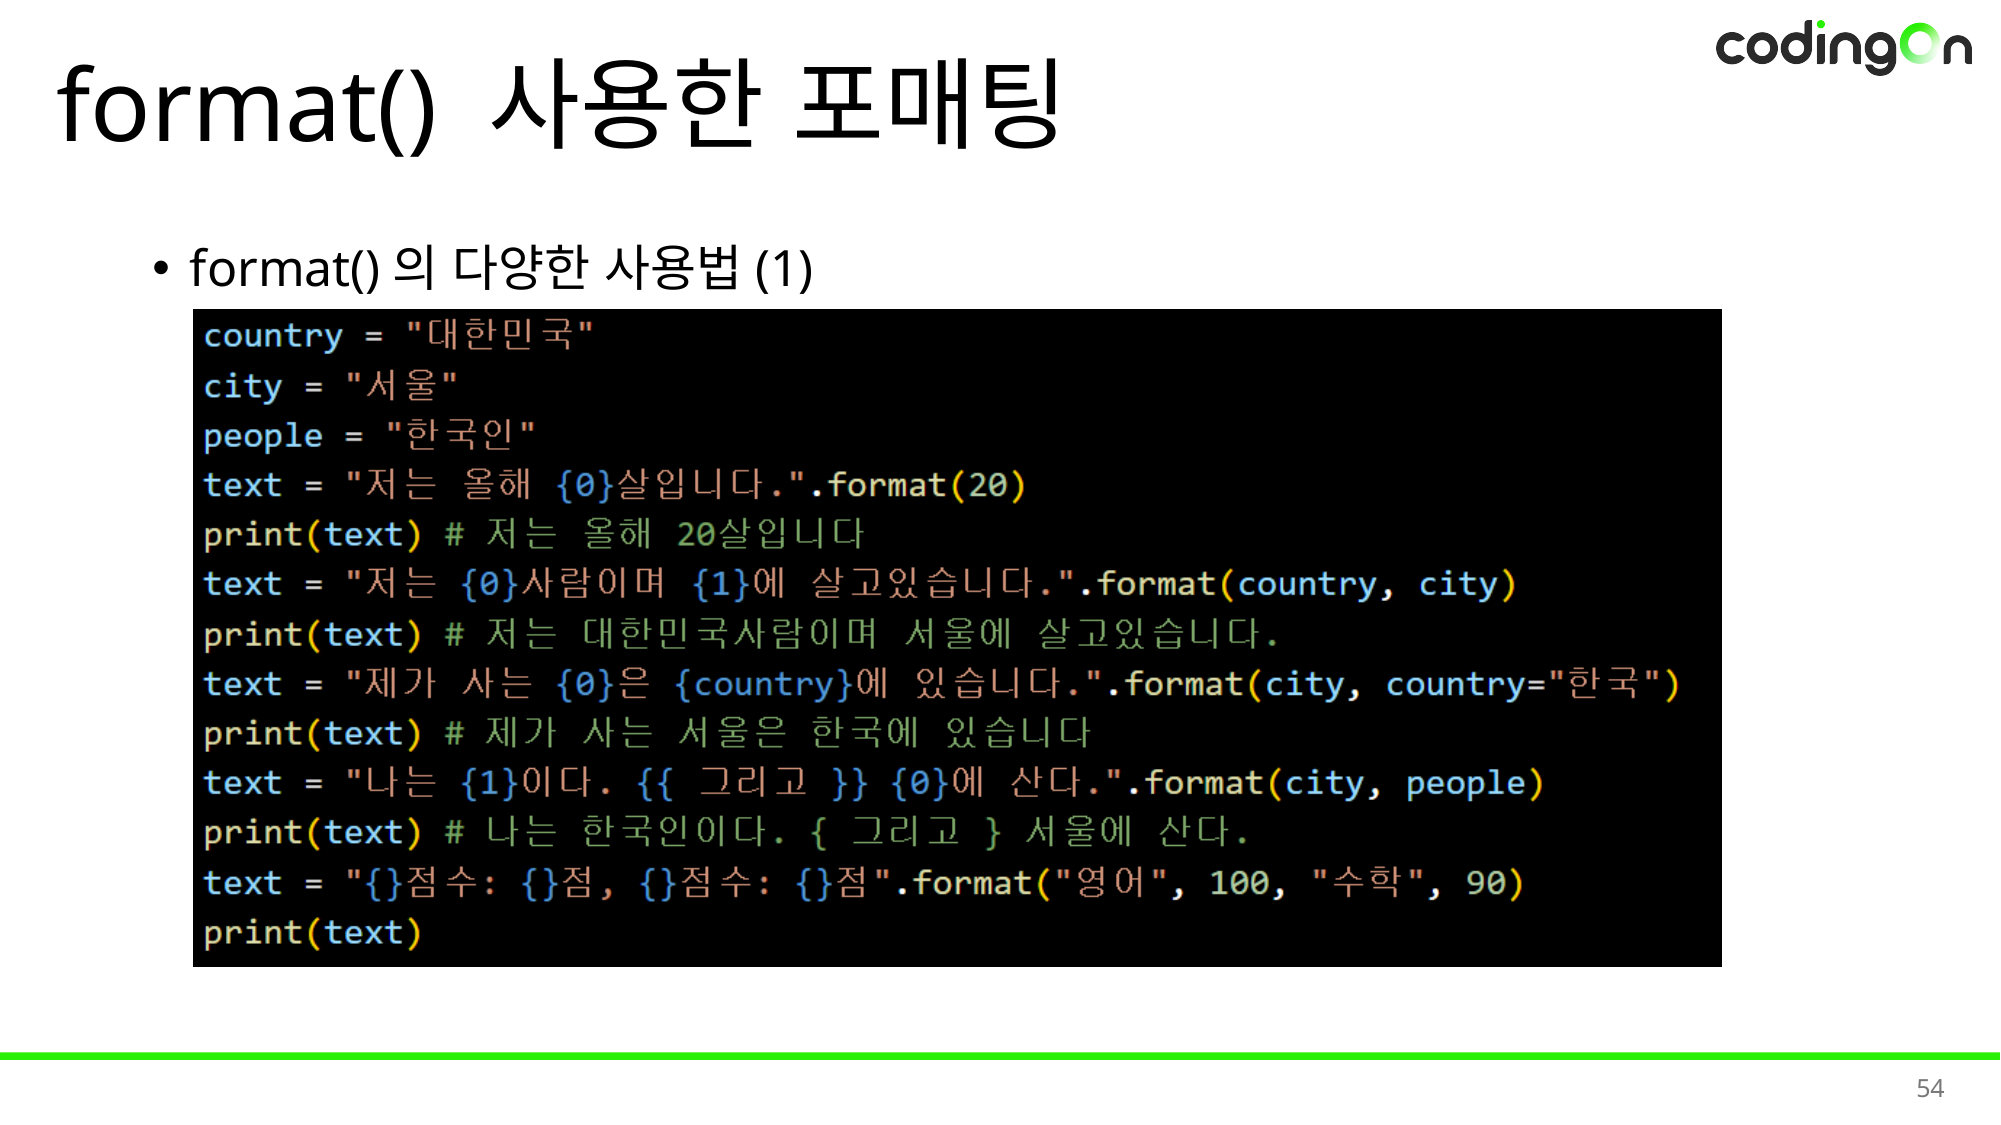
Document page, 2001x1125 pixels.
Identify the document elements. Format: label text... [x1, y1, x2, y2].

title format() 사용한 포매팅 [41, 0, 1767, 218]
picture [1767, 20, 1972, 76]
list format()의 다양한 사용법(1) [137, 217, 1863, 1047]
slide_number 54 [1509, 1059, 1960, 1120]
picture [193, 309, 1722, 967]
